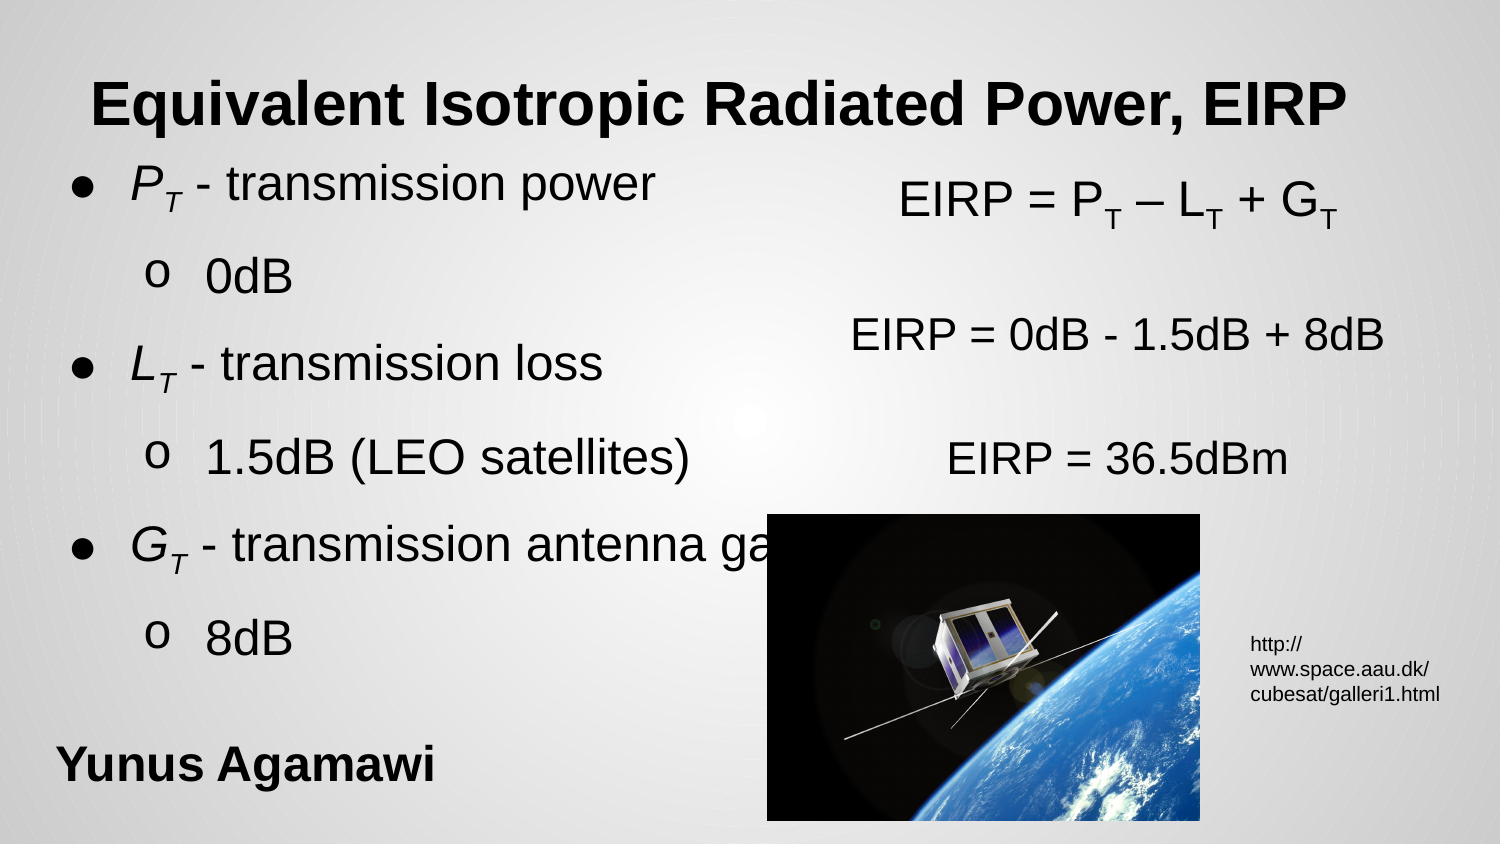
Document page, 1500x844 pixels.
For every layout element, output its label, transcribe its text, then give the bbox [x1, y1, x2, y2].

text_box Yunus Agamawi [40, 691, 544, 832]
list PT - transmission power 0dB LT - transmission loss 1.5dB (LEO satellites) GT - transmission antenna gain 8dB [40, 124, 864, 737]
picture [766, 514, 1200, 821]
title Equivalent Isotropic Radiated Power, EIRP [74, 12, 1426, 141]
text_box http://www.space.aau.dk/cubesat/galleri1.html [1235, 609, 1477, 727]
list EIRP = PT – LT + GT EIRP = 0dB - 1.5dB + 8dB EIRP = 36.5dBm [758, 141, 1477, 753]
